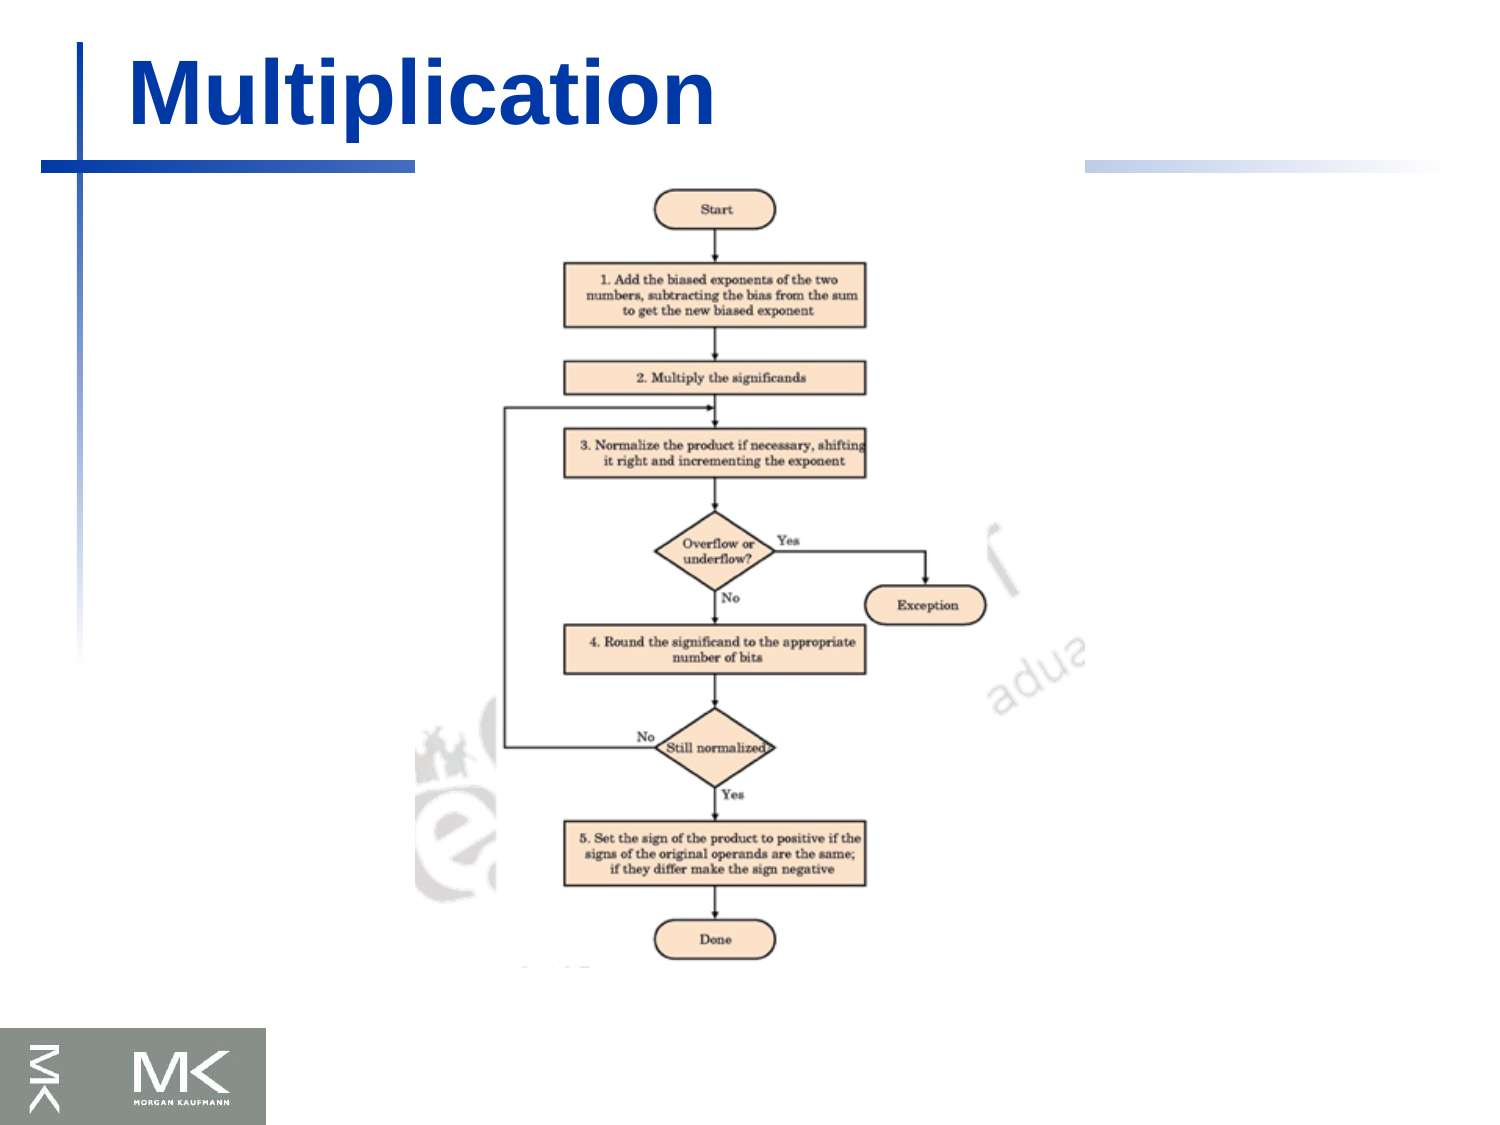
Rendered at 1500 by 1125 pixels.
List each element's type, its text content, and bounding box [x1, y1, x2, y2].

title Multiplication [112, 0, 1468, 151]
picture [415, 156, 1085, 969]
picture [0, 1028, 266, 1125]
